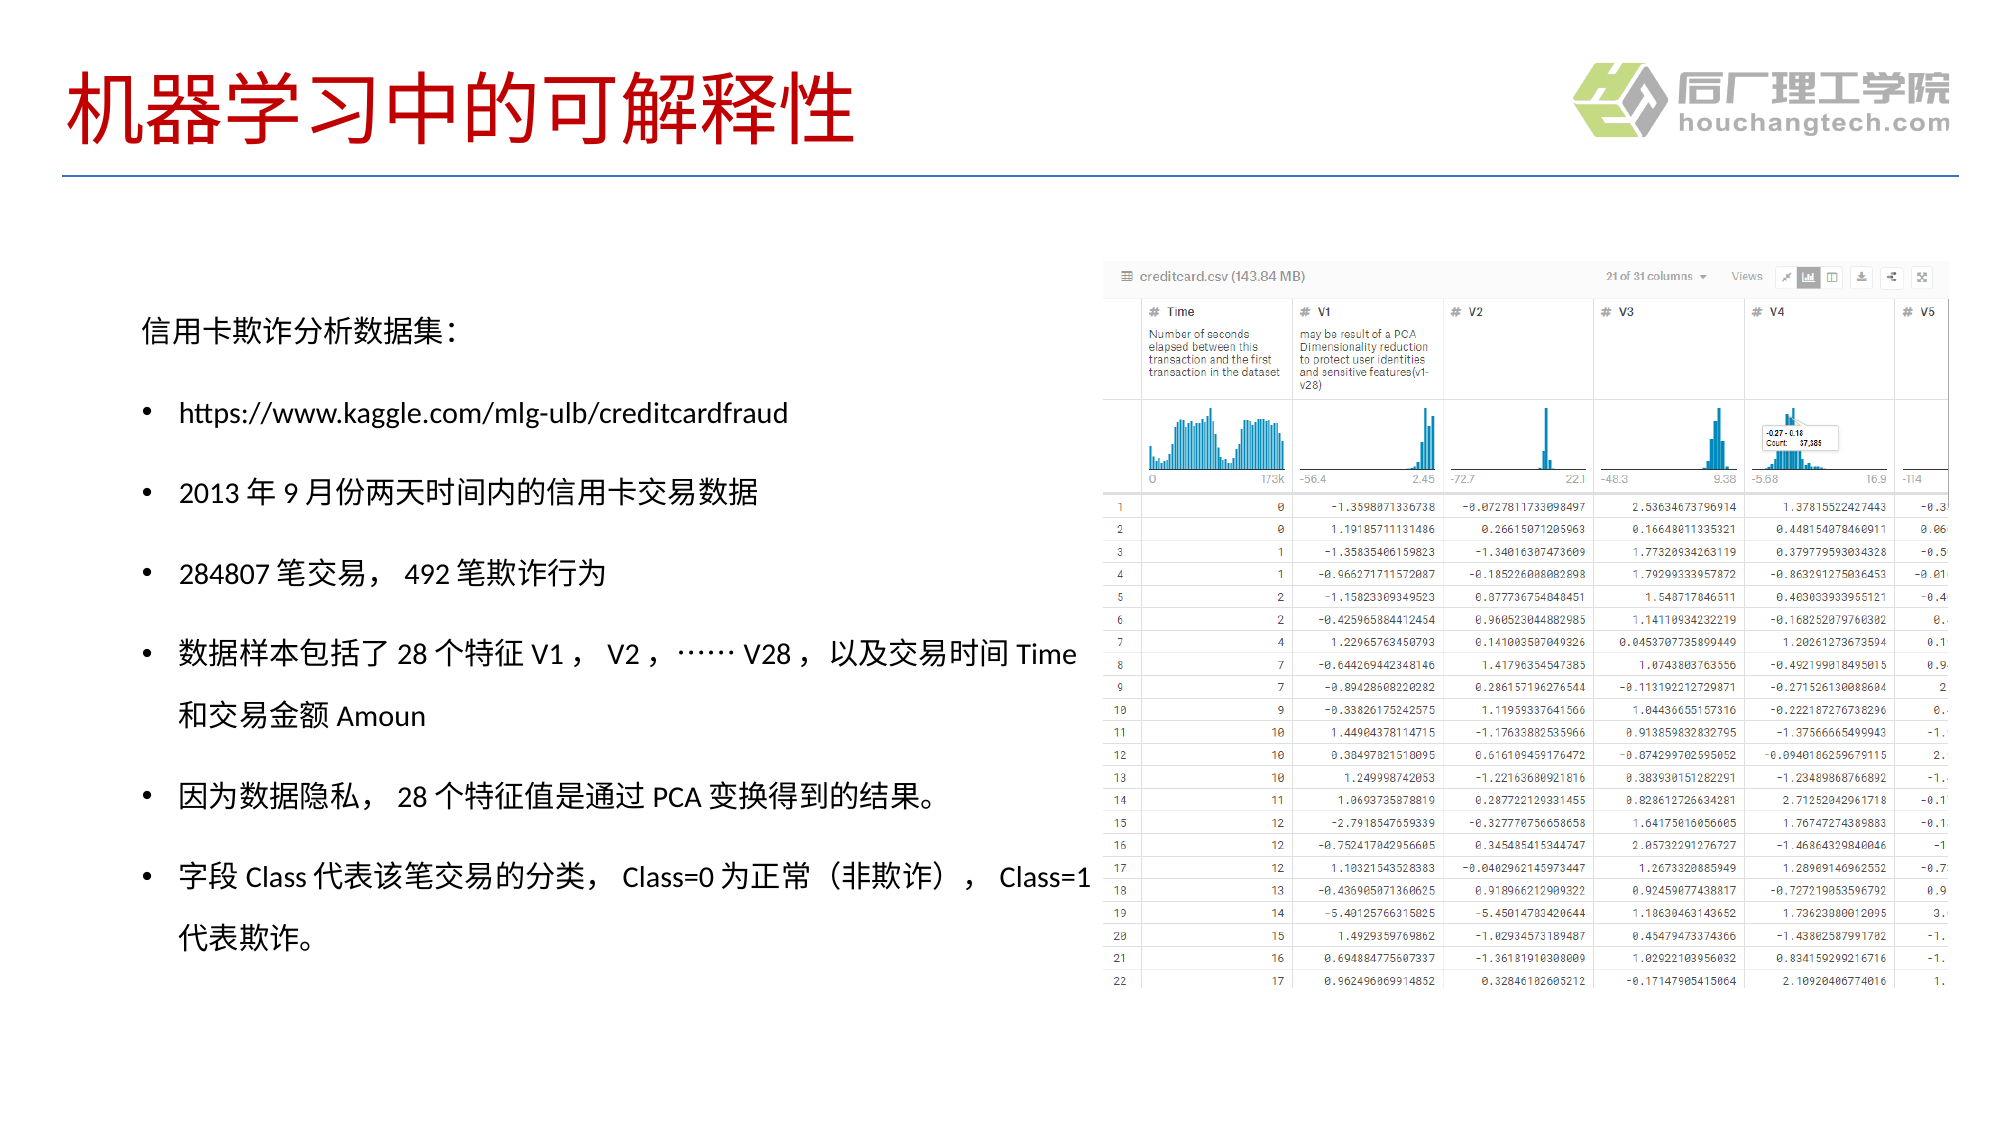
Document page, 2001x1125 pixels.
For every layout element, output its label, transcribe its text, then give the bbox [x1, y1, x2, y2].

title 机器学习中的可解释性 [57, 59, 1728, 167]
picture [1102, 261, 1949, 988]
list 信用卡欺诈分析数据集： https://www.kaggle.com/mlg-ulb/creditcardfraud 2013年9月份两天时间内的信用卡交易数据 284807笔交易，492笔欺诈行为 数据样本包括了28个特征V1，V2，……V28，以及交易时间Time和交易金额Amoun 因为数据隐私，28个特征值是通过PCA变换得到的结果。 字段Class代表该笔交易的分类，Class=0为正常（非欺诈），Class=1代表欺诈。 [133, 279, 1102, 970]
